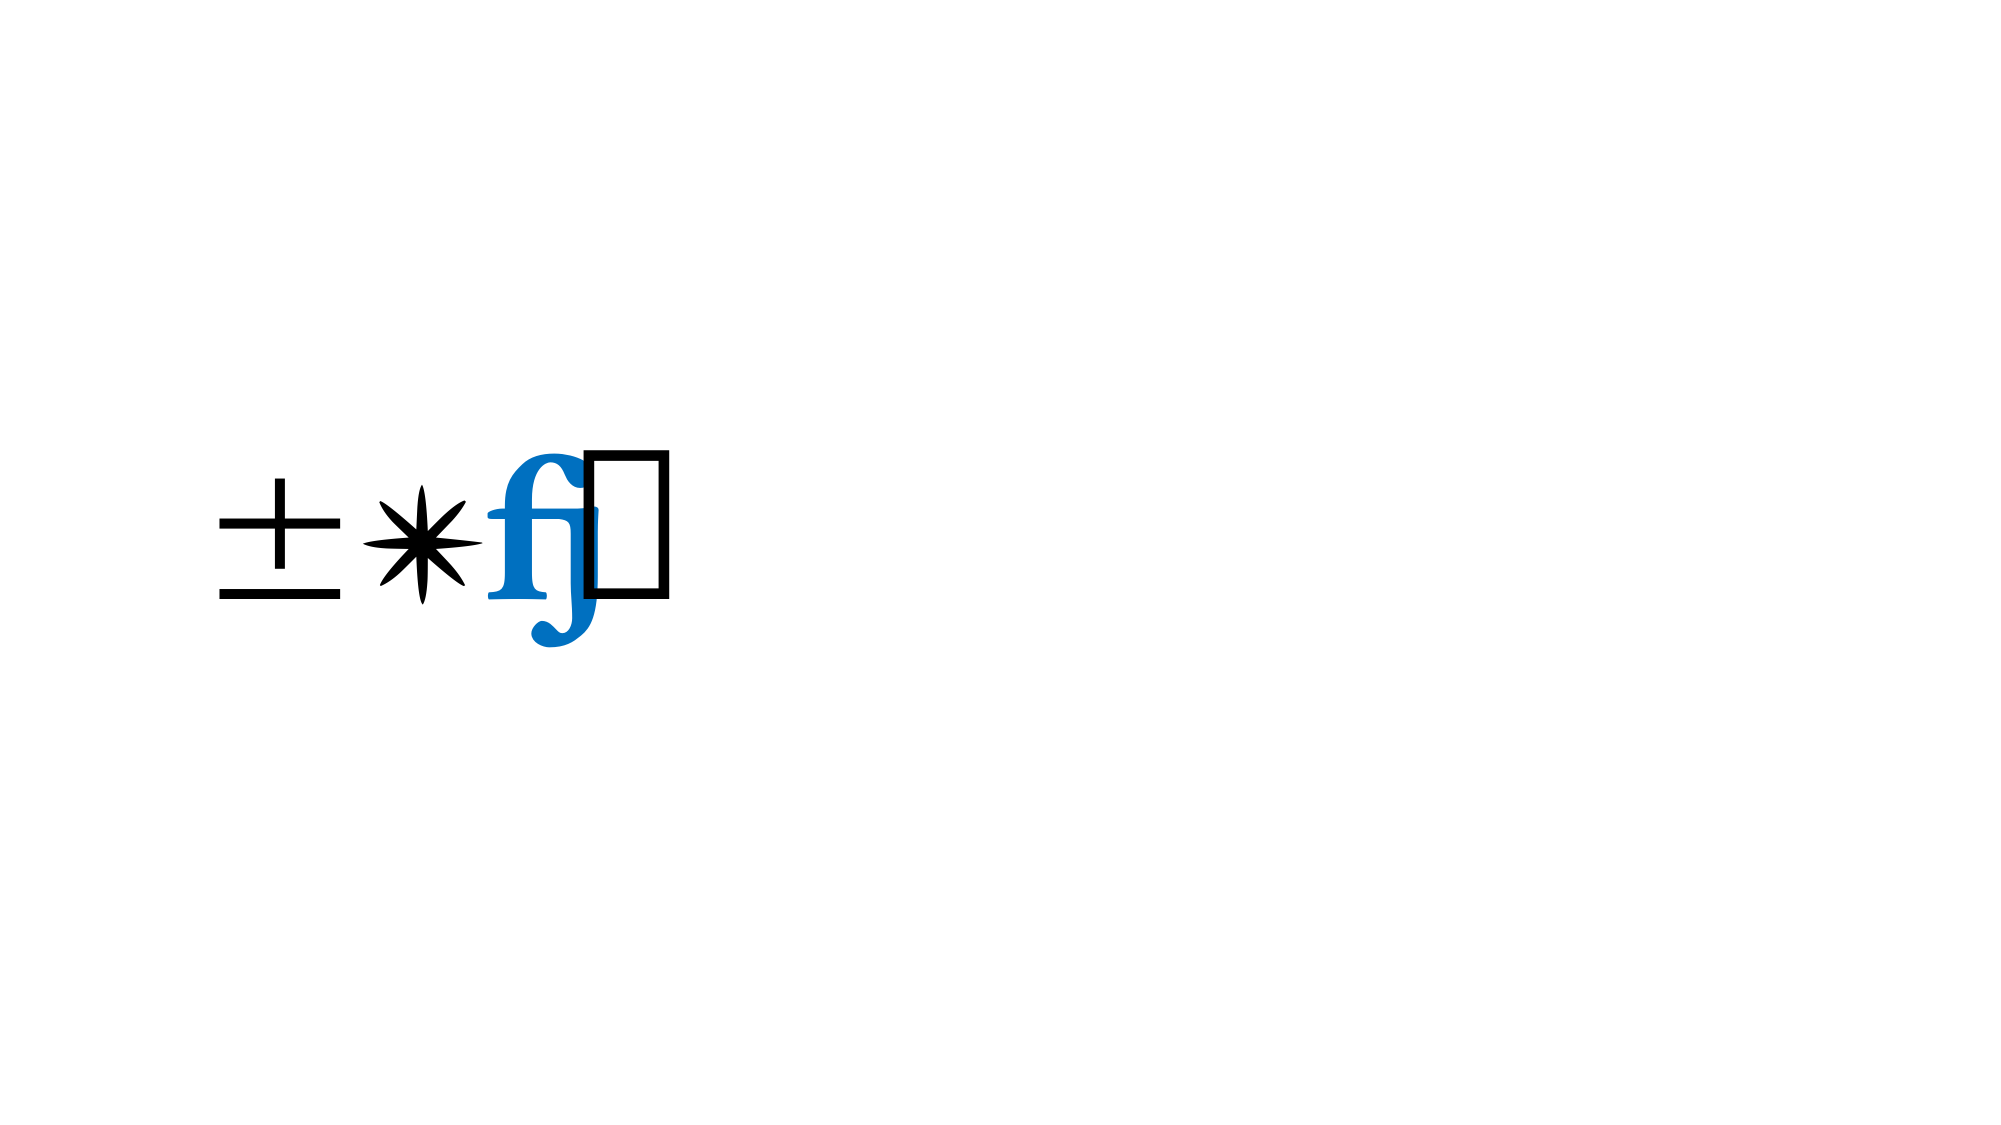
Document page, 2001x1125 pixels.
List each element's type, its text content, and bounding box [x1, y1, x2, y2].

text_box  [183, 383, 2000, 649]
